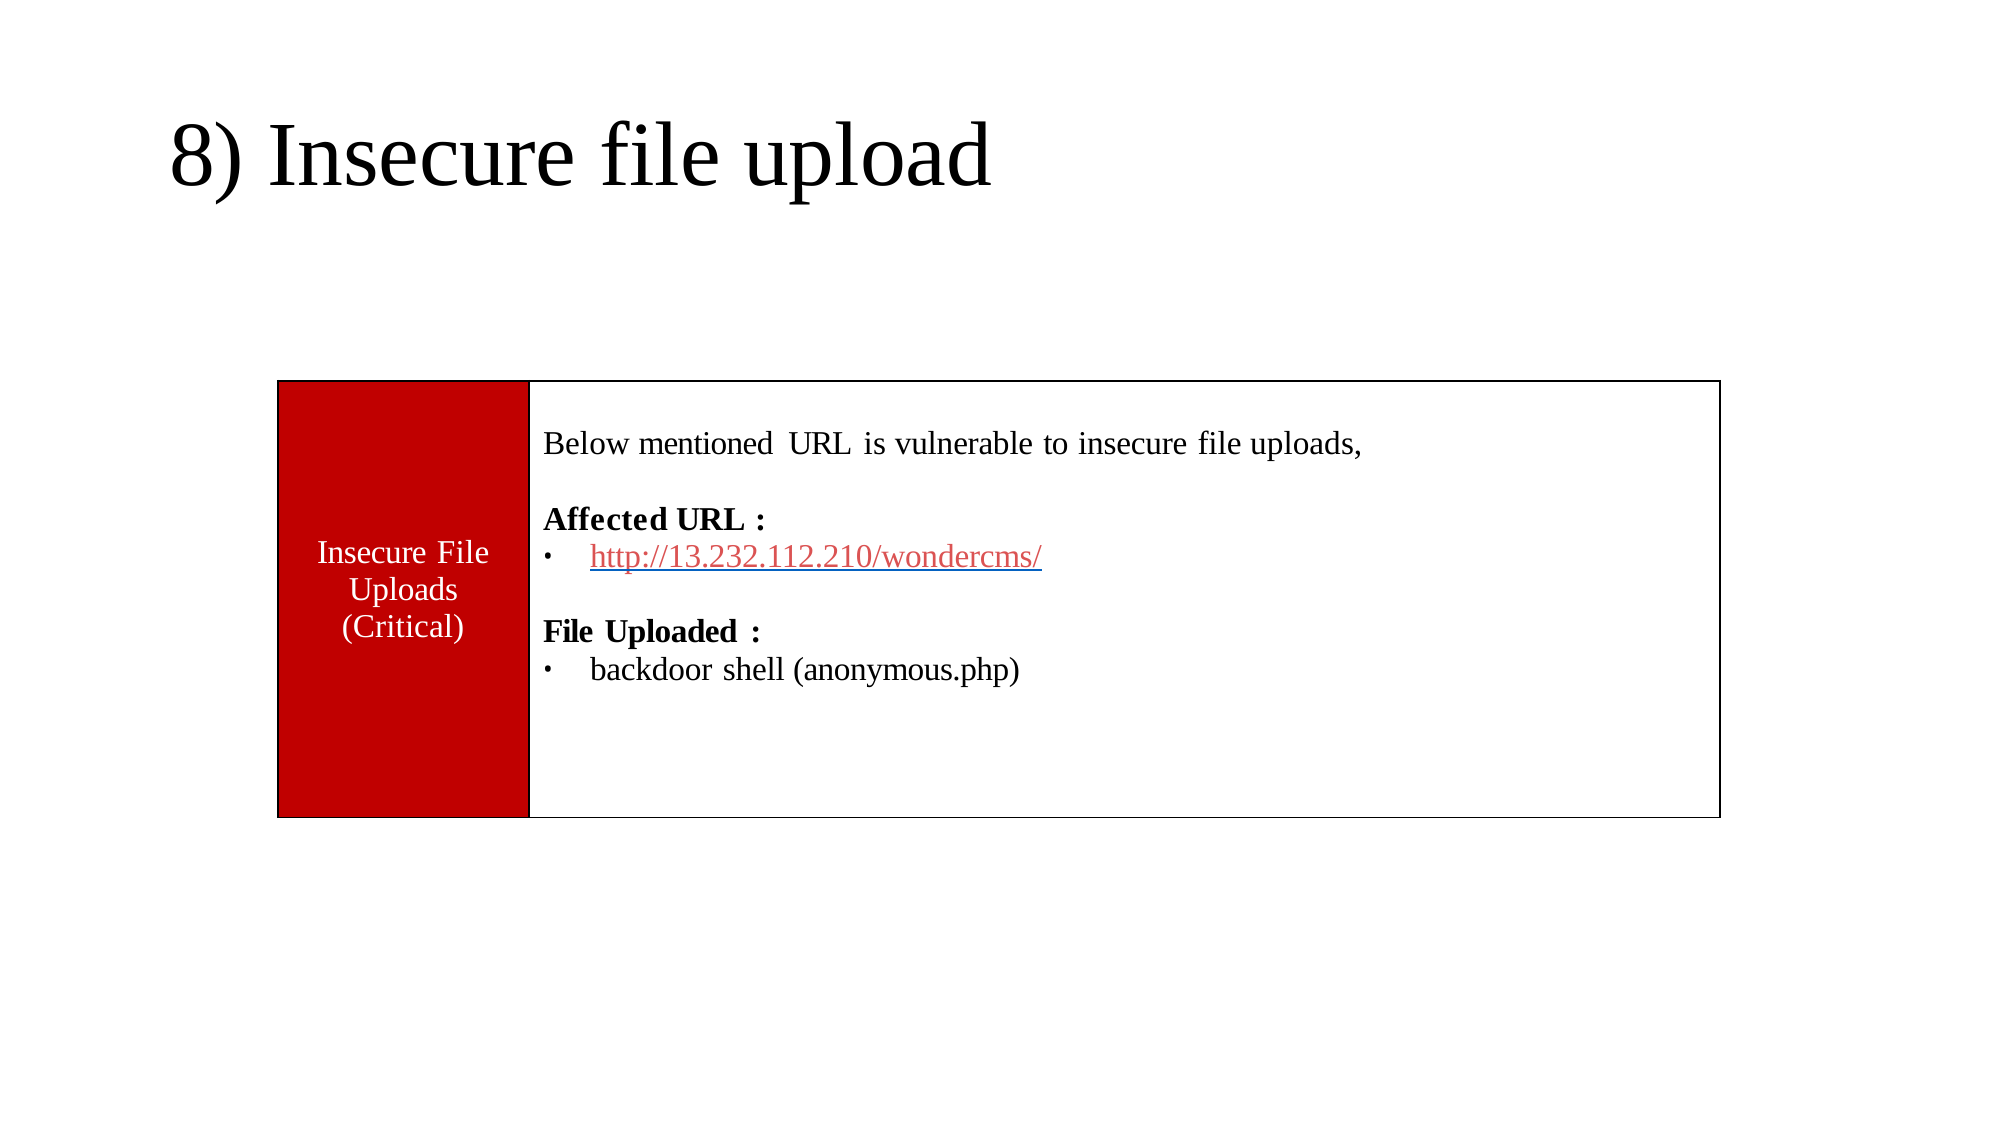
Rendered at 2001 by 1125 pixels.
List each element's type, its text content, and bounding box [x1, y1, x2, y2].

text_box 8) Insecure file upload [167, 91, 1017, 204]
table_header Insecure File Uploads (Critical) [279, 382, 528, 817]
table_header Below mentioned URL is vulnerable to insecure file uploads, Affected URL : http://13.232.112.210/wondercms/ File Uploaded : backdoor shell (anonymous.php) [530, 382, 1719, 817]
